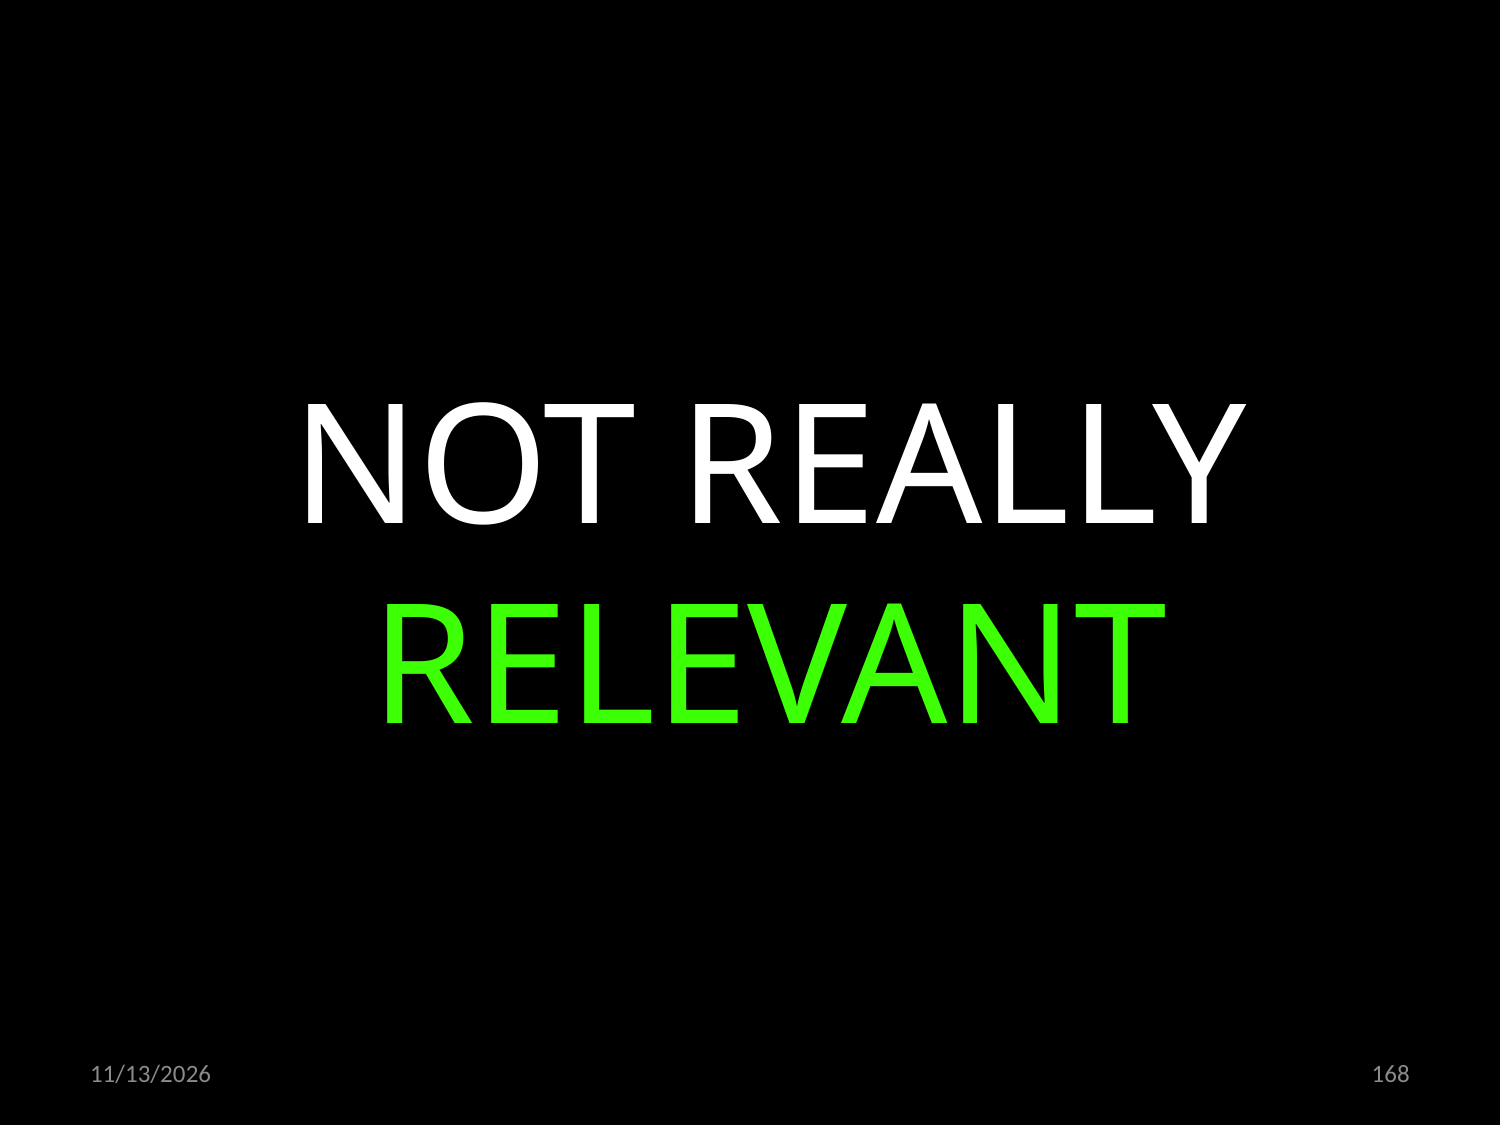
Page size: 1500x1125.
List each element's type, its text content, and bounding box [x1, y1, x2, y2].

text_box NOT REALLY RELEVANT [19, 348, 1500, 451]
slide_number 168 [1074, 1042, 1425, 1103]
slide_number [75, 1042, 425, 1103]
